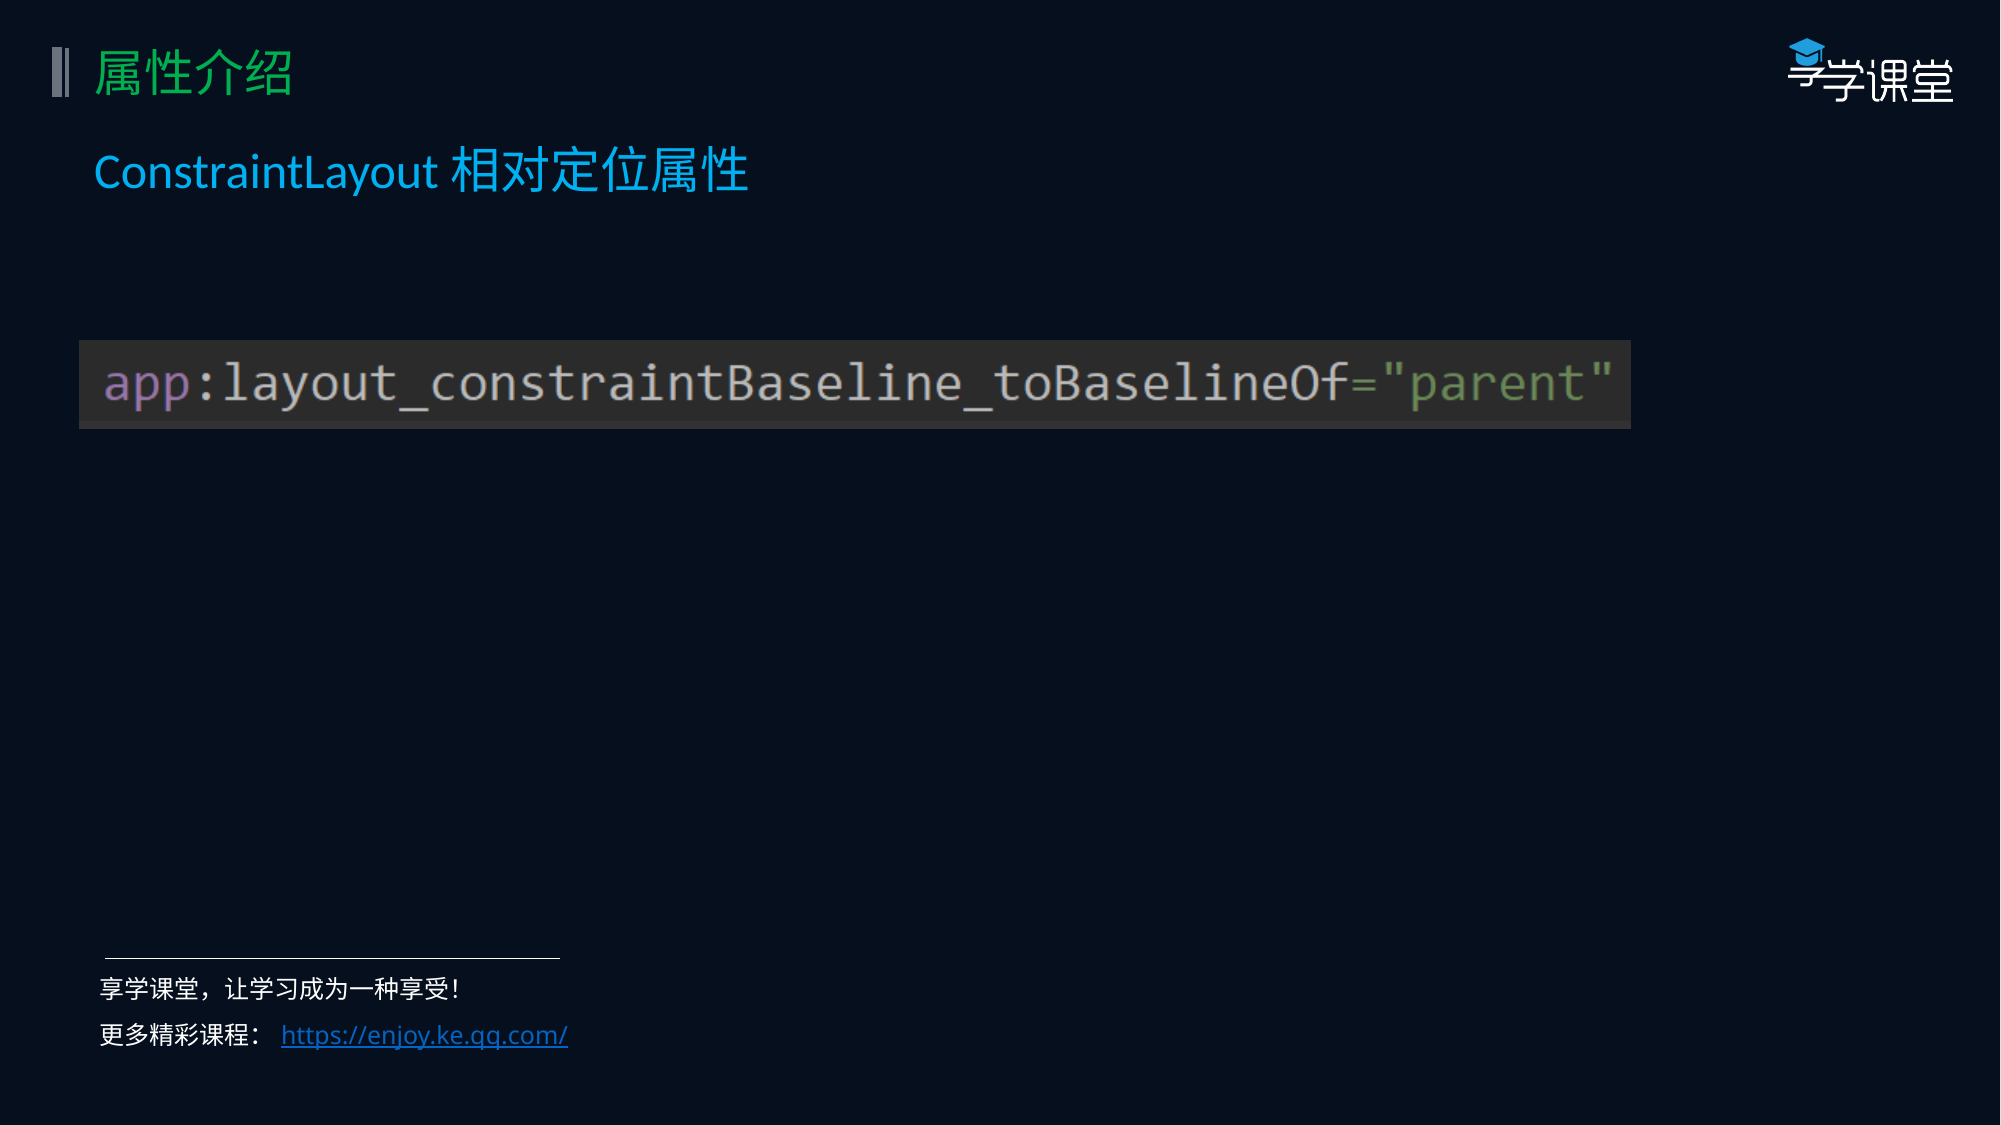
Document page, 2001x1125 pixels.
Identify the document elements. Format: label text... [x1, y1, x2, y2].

picture [1788, 38, 1953, 102]
text_box ConstraintLayout相对定位属性 [79, 131, 1124, 207]
text_box 属性介绍 [79, 34, 310, 109]
picture [79, 340, 1631, 429]
